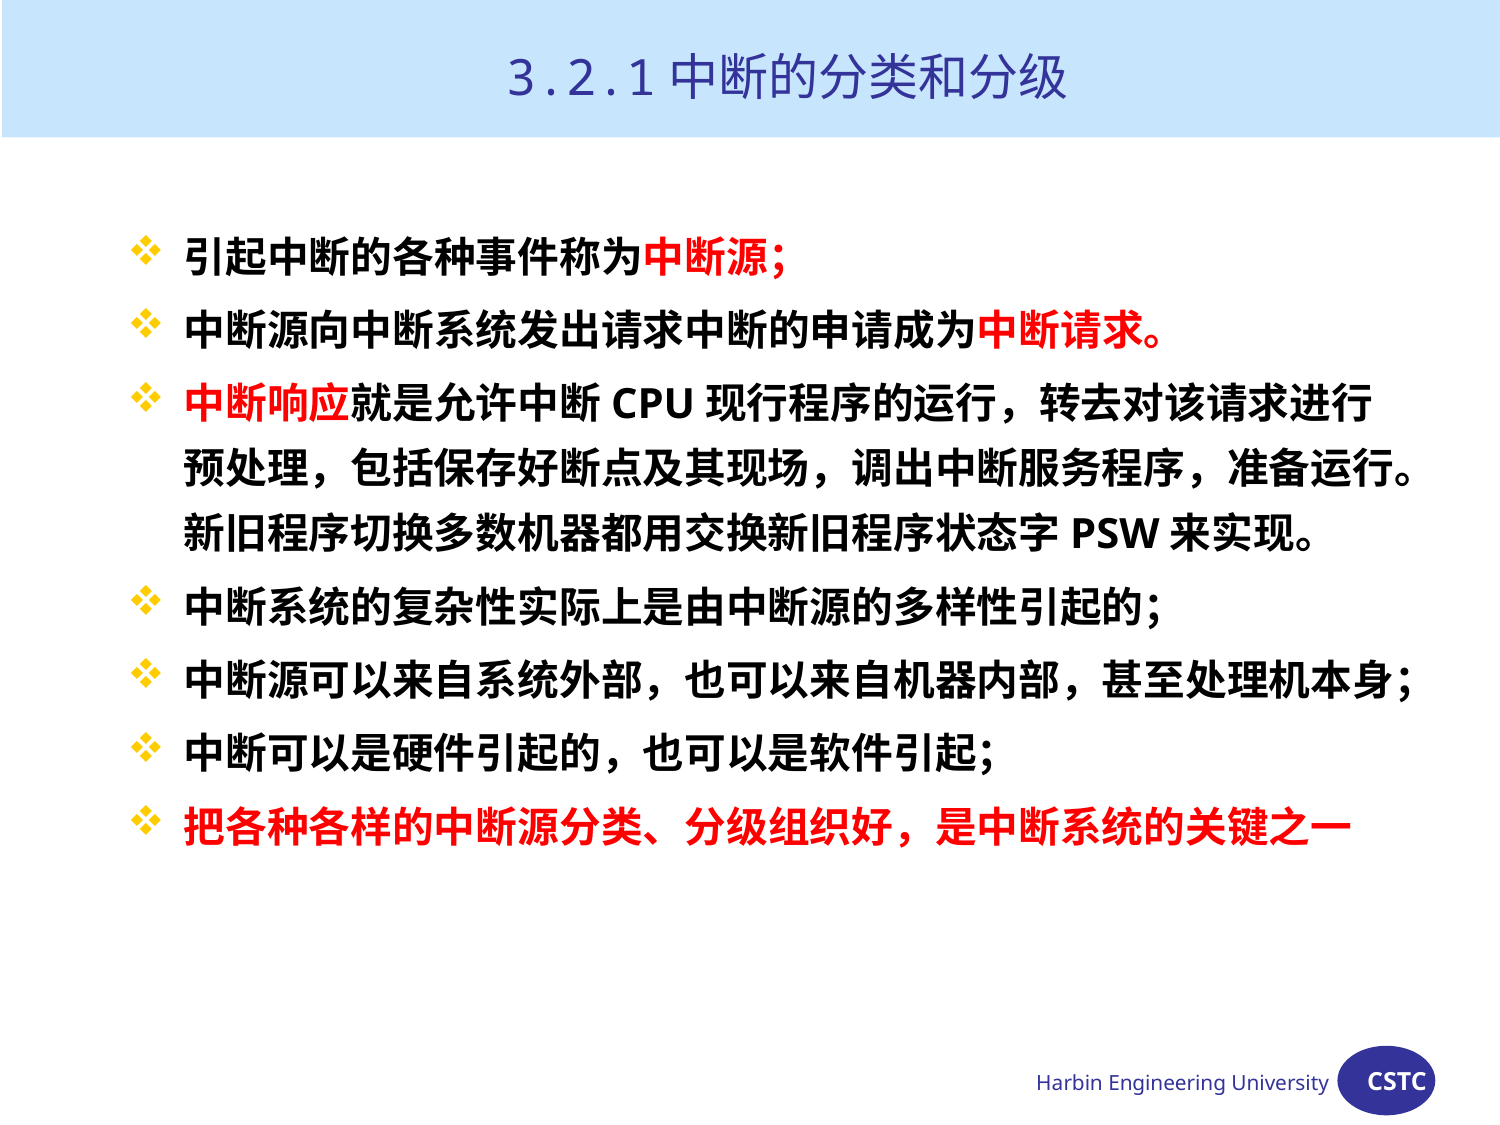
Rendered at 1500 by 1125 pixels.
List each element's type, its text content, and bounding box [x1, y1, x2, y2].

list 引起中断的各种事件称为中断源； 中断源向中断系统发出请求中断的申请成为中断请求。 中断响应就是允许中断CPU现行程序的运行，转去对该请求进行预处理，包括保存好断点及其现场，调出中断服务程序，准备运行。新旧程序切换多数机器都用交换新旧程序状态字PSW来实现。 中断系统的复杂性实际上是由中断源的多样性引起的； 中断源可以来自系统外部，也可以来自机器内部，甚至处理机本身； 中断可以是硬件引起的，也可以是软件引起； 把各种各样的中断源分类、分级组织好，是中断系统的关键之一 [111, 207, 1412, 1012]
footer Harbin Engineering University [693, 1062, 1344, 1113]
text_box 3.2.1中断的分类和分级 [112, 24, 1388, 126]
